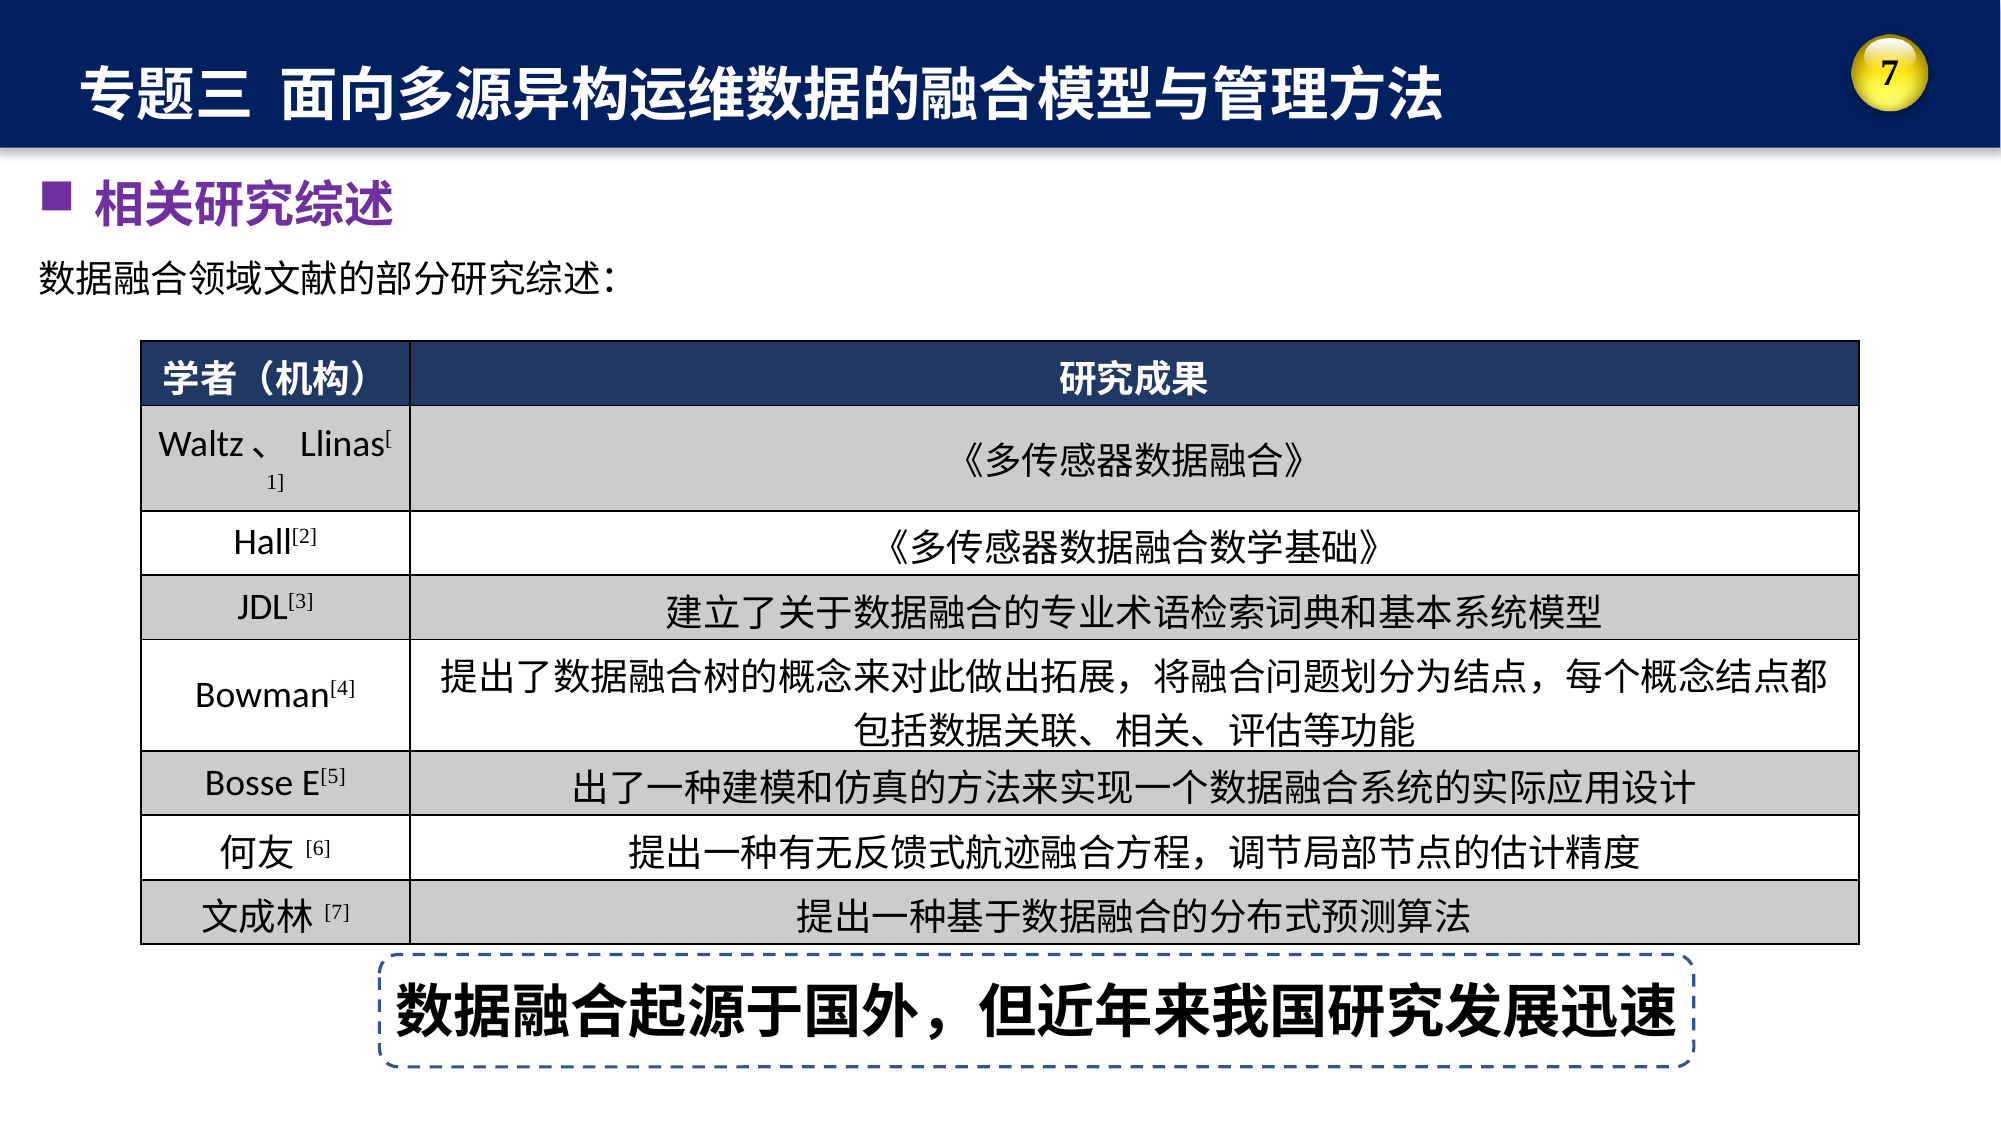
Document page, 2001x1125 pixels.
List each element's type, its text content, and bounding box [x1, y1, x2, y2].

table_cell 《多传感器数据融合数学基础》 [411, 512, 1858, 574]
table_header 研究成果 [411, 342, 1858, 405]
table_cell 文成林[7] [142, 881, 409, 943]
text_box [378, 1051, 1694, 1068]
table_cell 出了一种建模和仿真的方法来实现一个数据融合系统的实际应用设计 [411, 752, 1858, 814]
table_cell 提出一种有无反馈式航迹融合方程，调节局部节点的估计精度 [411, 816, 1858, 879]
table_cell 《多传感器数据融合》 [411, 406, 1858, 510]
table_cell 提出一种基于数据融合的分布式预测算法 [411, 881, 1858, 943]
table_cell Waltz、Llinas[1] [142, 406, 409, 510]
text_box [379, 953, 1693, 966]
table_cell 何友[6] [142, 816, 409, 879]
text_box 数据融合起源于国外，但近年来我国研究发展迅速 [379, 966, 1694, 1051]
table_cell Bosse E[5] [142, 752, 409, 814]
table_cell 建立了关于数据融合的专业术语检索词典和基本系统模型 [411, 576, 1858, 639]
table_cell 提出了数据融合树的概念来对此做出拓展，将融合问题划分为结点，每个概念结点都包括数据关联、相关、评估等功能 [411, 640, 1858, 750]
text_box 专题三 面向多源异构运维数据的融合模型与管理方法 [63, 58, 1628, 158]
picture [1842, 28, 1937, 124]
table_cell JDL[3] [142, 576, 409, 639]
table_cell Hall[2] [142, 512, 409, 574]
text_box 相关研究综述 数据融合领域文献的部分研究综述： [23, 135, 1037, 308]
table_header 学者（机构） [142, 342, 409, 405]
table_cell Bowman[4] [142, 640, 409, 750]
